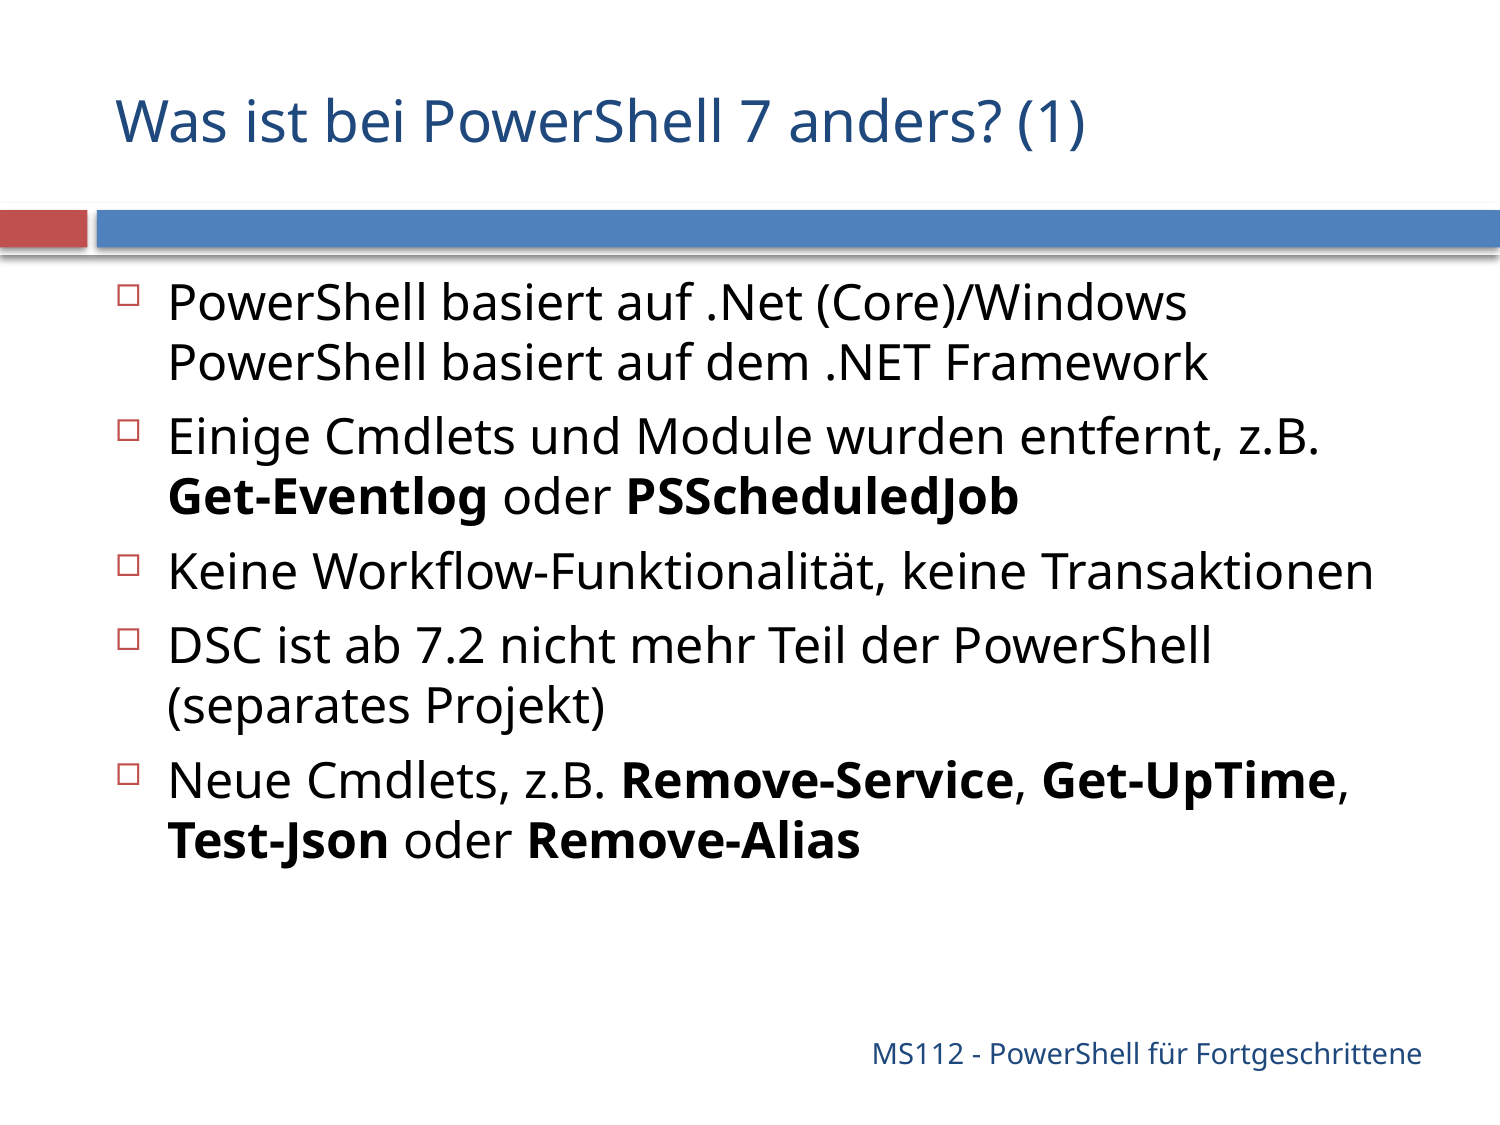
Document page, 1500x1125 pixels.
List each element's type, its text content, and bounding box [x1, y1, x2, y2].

list PowerShell basiert auf .Net (Core)/Windows PowerShell basiert auf dem .NET Framework Einige Cmdlets und Module wurden entfernt, z.B. Get-Eventlog oder PSScheduledJob Keine Workflow-Funktionalität, keine Transaktionen DSC ist ab 7.2 nicht mehr Teil der PowerShell (separates Projekt) Neue Cmdlets, z.B. Remove-Service, Get-UpTime, Test-Json oder Remove-Alias [100, 262, 1438, 1000]
title Was ist bei PowerShell 7 anders? (1) [100, 37, 1438, 200]
footer MS112 - PowerShell für Fortgeschrittene [99, 1024, 1438, 1085]
